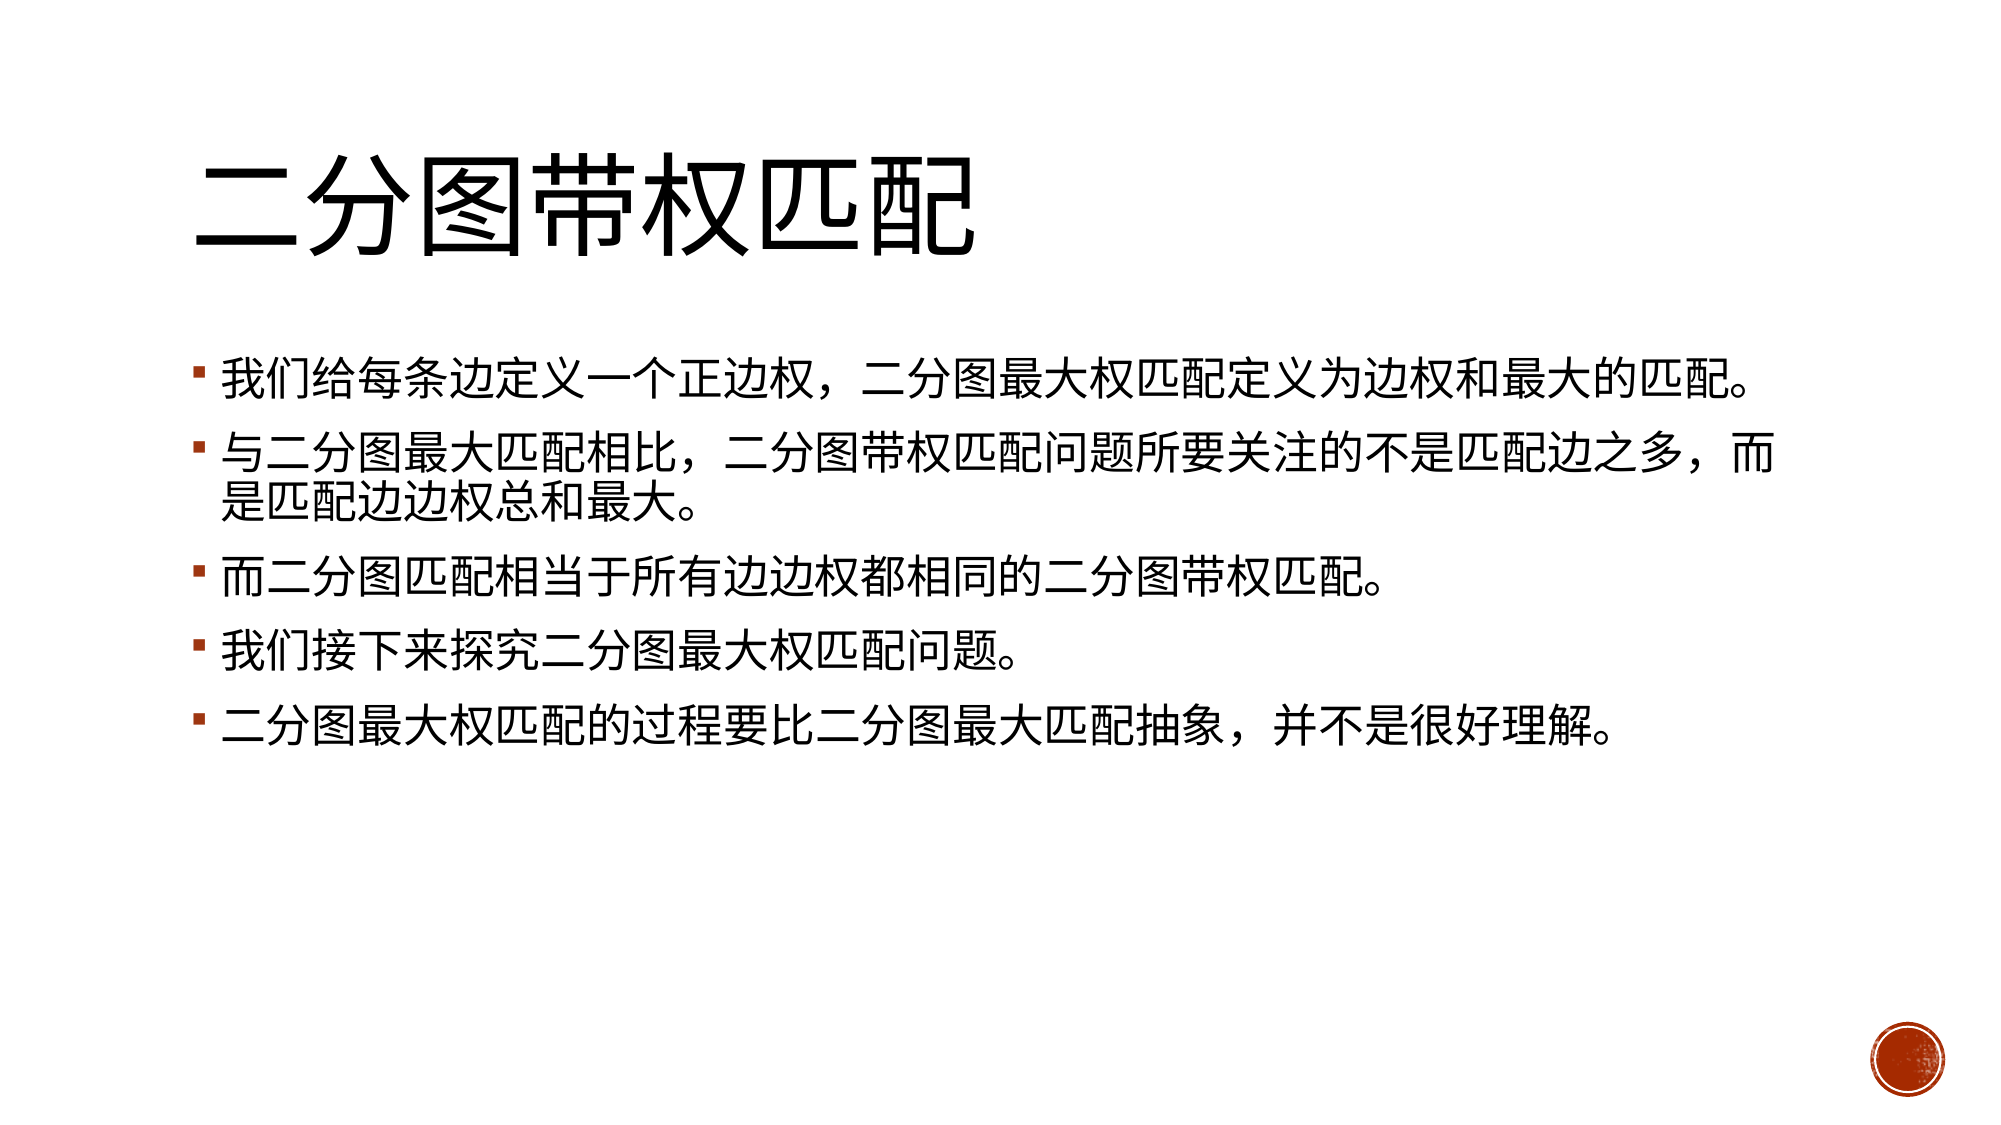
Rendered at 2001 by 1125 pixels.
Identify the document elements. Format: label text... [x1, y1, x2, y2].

text_box [1868, 1018, 1947, 1097]
title 二分图带权匹配 [175, 79, 1826, 344]
list 我们给每条边定义一个正边权，二分图最大权匹配定义为边权和最大的匹配。 与二分图最大匹配相比，二分图带权匹配问题所要关注的不是匹配边之多，而是匹配边边权总和最大。 而二分图匹配相当于所有边边权都相同的二分图带权匹配。 我们接下来探究二分图最大权匹配问题。 二分图最大权匹配的过程要比二分图最大匹配抽象，并不是很好理解。 [175, 348, 1826, 1013]
